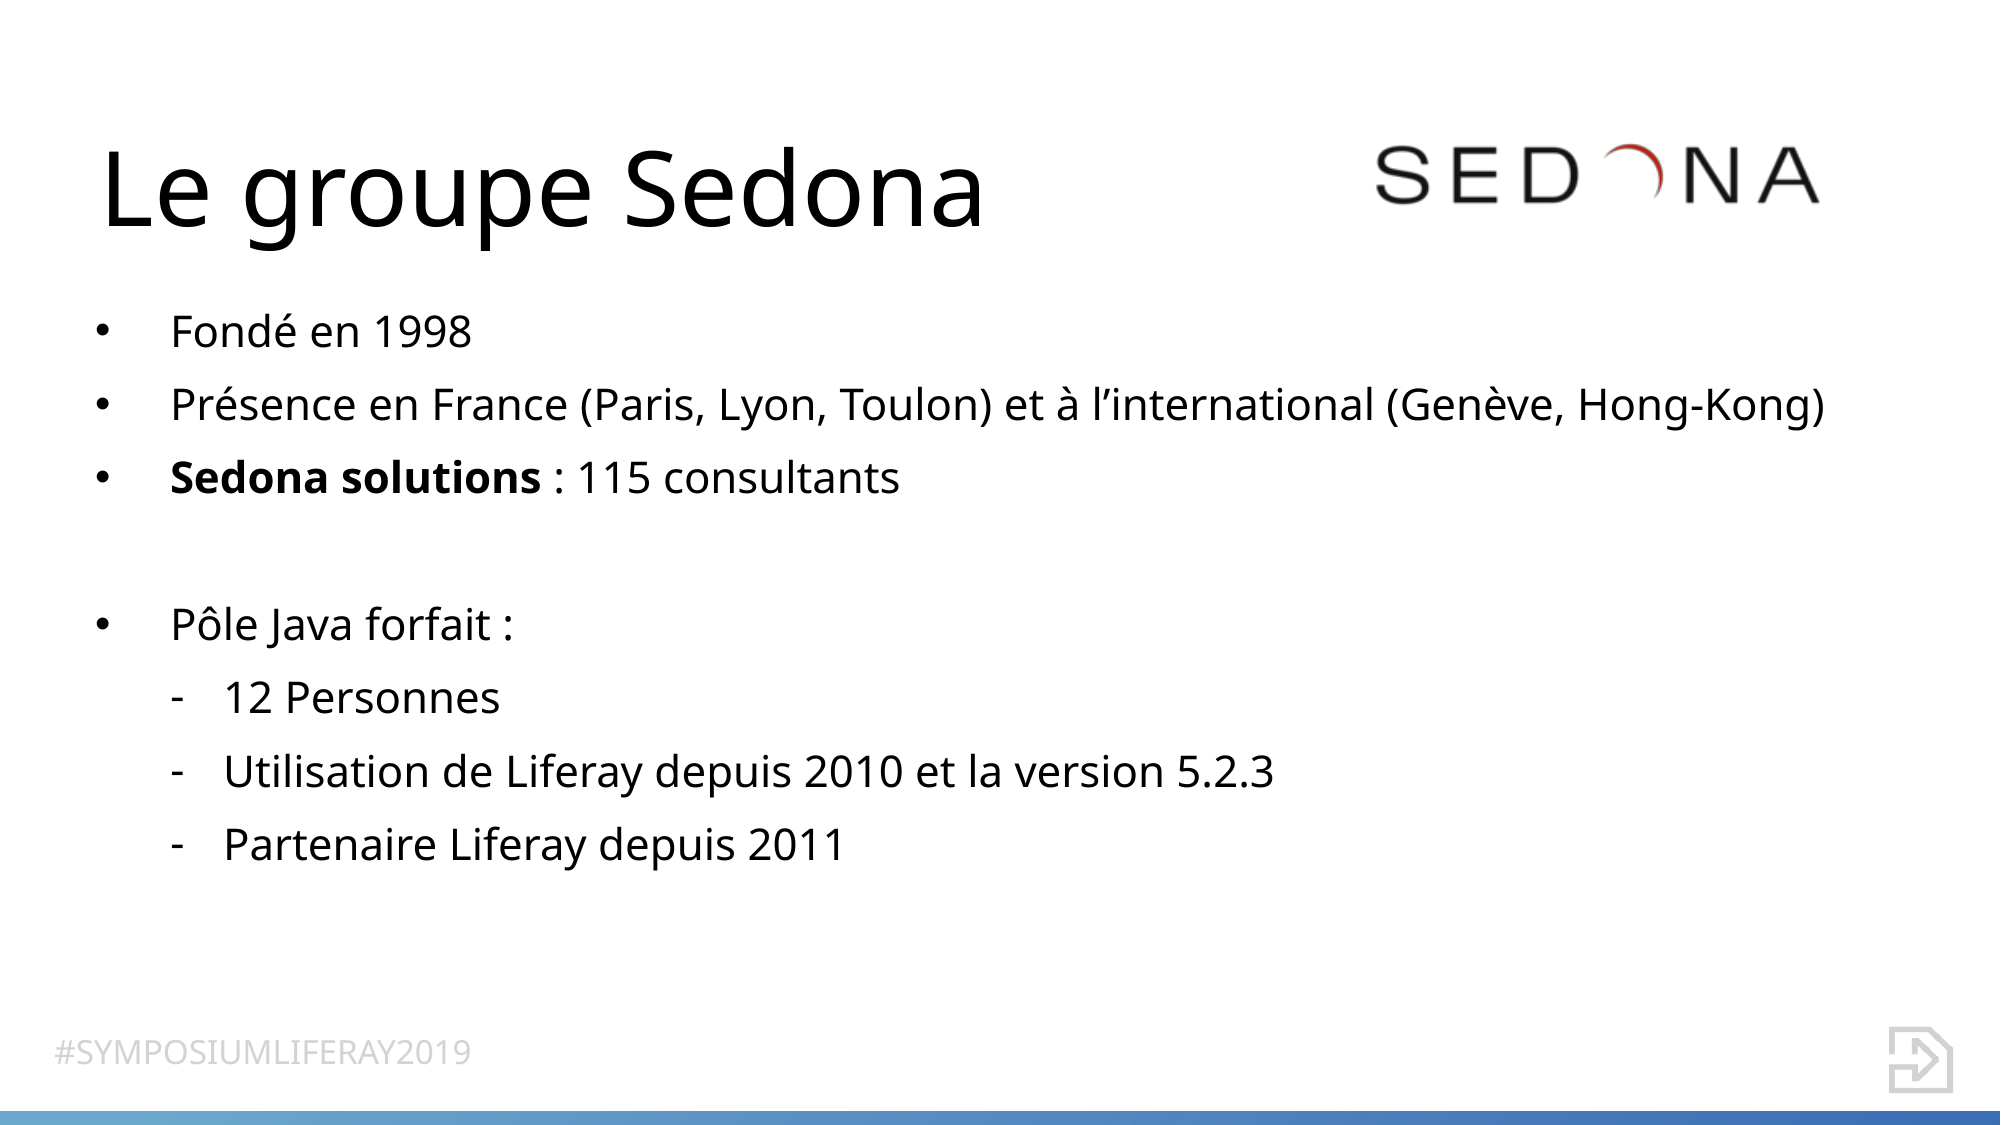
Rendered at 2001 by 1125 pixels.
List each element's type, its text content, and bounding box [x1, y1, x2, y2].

title Le groupe Sedona [78, 100, 1306, 249]
picture [0, 8, 2000, 1125]
list Fondé en 1998 Présence en France (Paris, Lyon, Toulon) et à l’international (Genève, Hong-Kong) Sedona solutions : 115 consultants Pôle Java forfait : 12 Personnes Utilisation de Liferay depuis 2010 et la version 5.2.3 Partenaire Liferay depuis 2011 [78, 294, 1922, 1002]
